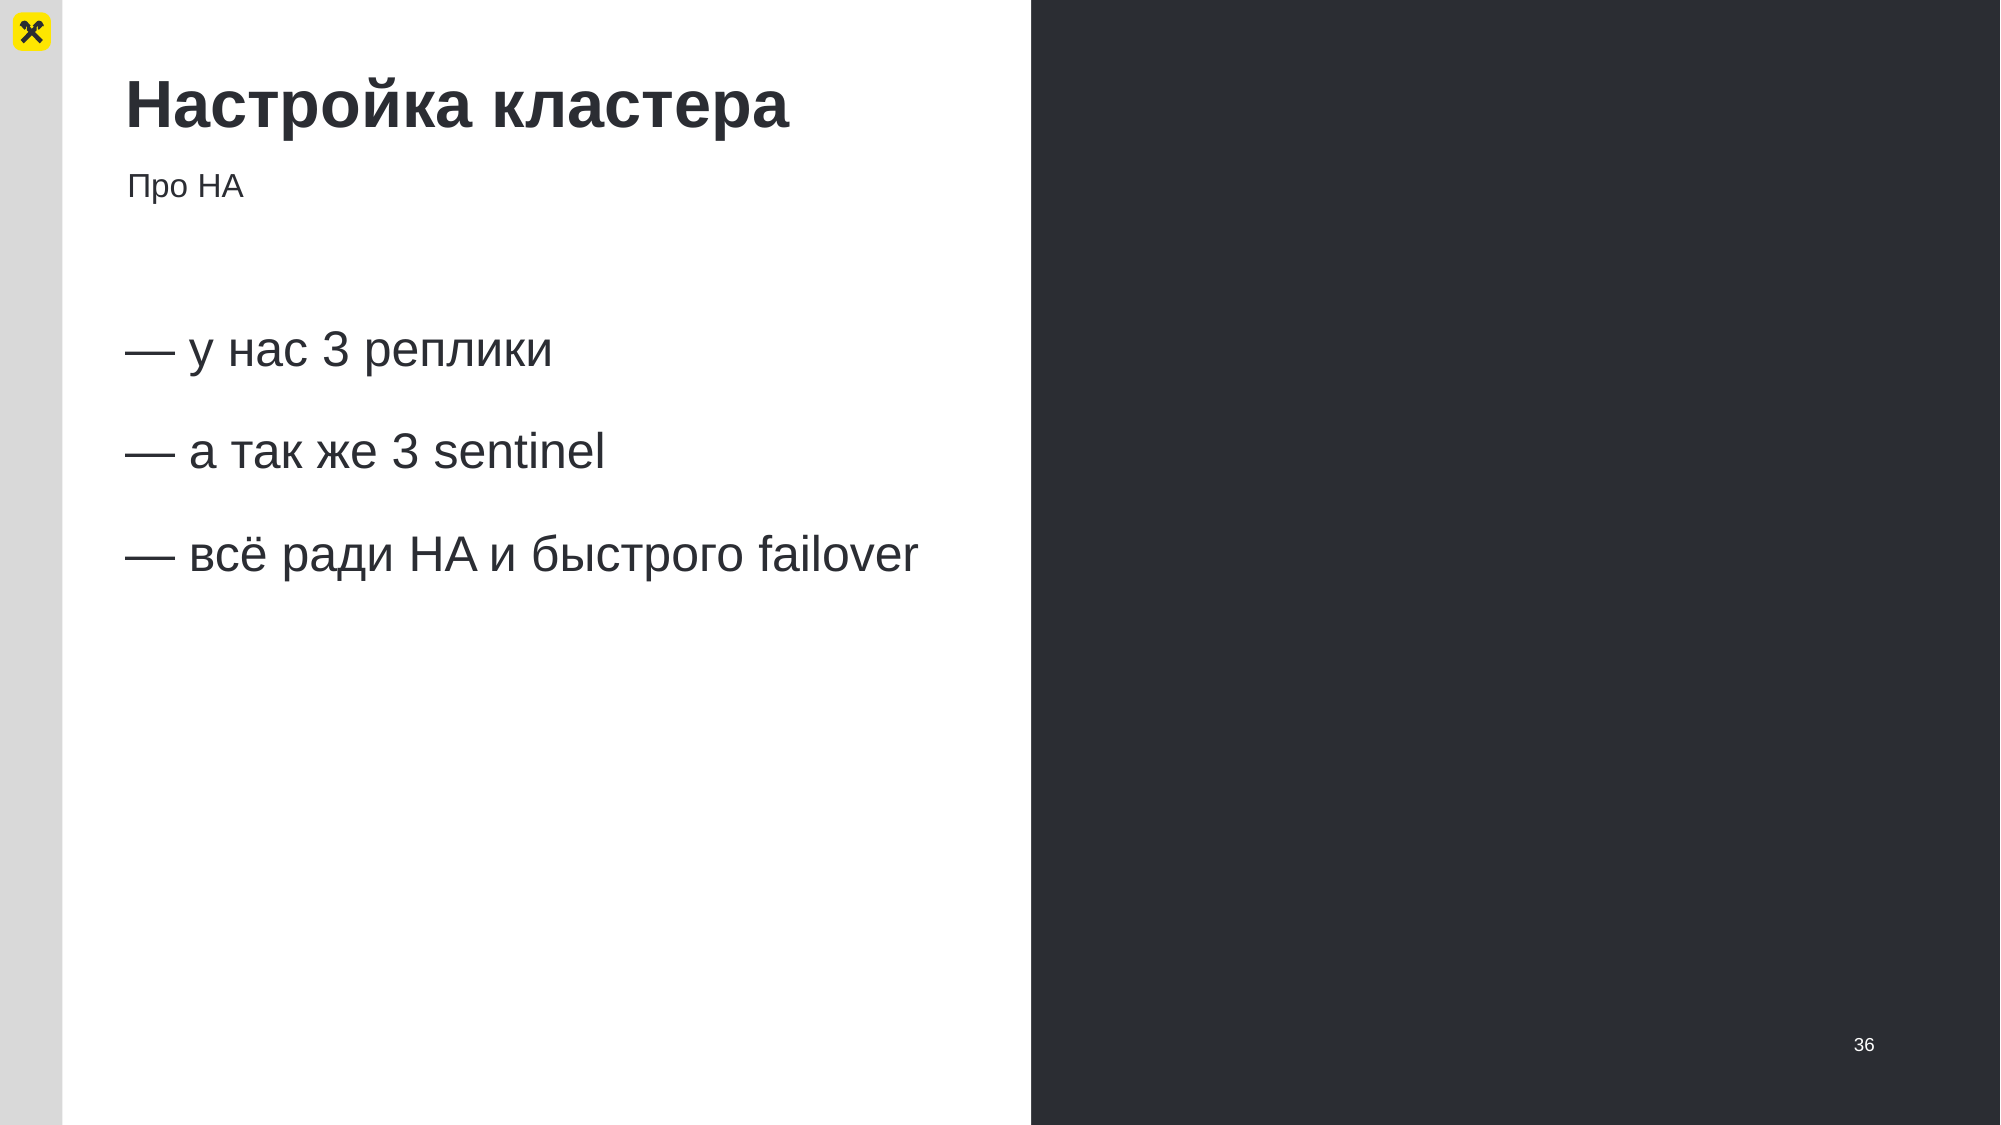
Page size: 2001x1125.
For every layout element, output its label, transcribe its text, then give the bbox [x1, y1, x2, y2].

slide_number 36 [1749, 1000, 1875, 1064]
list Про HA [125, 156, 875, 219]
title Настройка кластера [125, 62, 1875, 157]
list — у нас 3 реплики — а так же 3 sentinel — всё ради HA и быстрого failover [125, 278, 944, 719]
